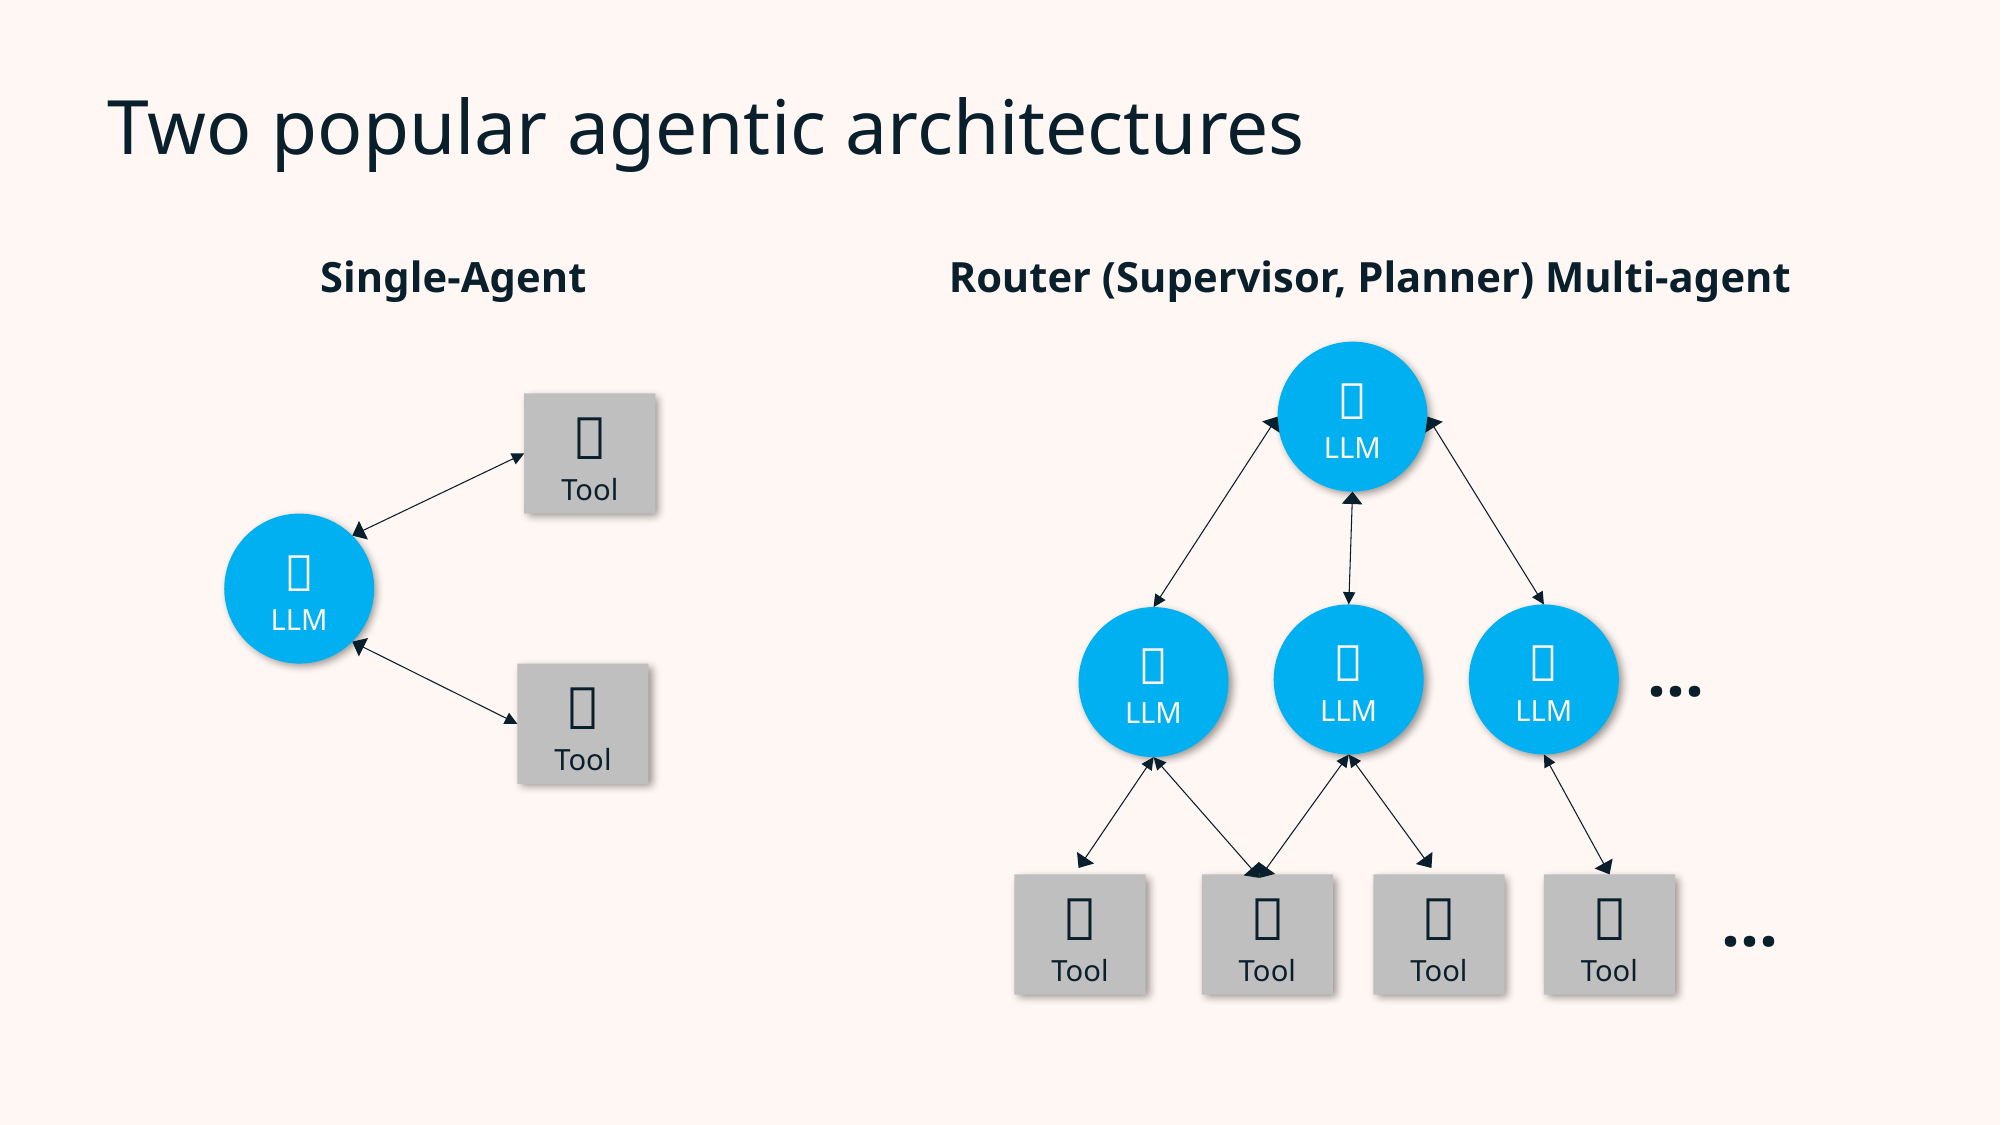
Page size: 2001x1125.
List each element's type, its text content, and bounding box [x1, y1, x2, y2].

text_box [1259, 754, 1349, 878]
text_box 🤖 LLM [1277, 341, 1429, 493]
text_box 🤖 LLM [1273, 603, 1425, 754]
text_box … [1675, 844, 1826, 995]
text_box 🤖 LLM [223, 513, 375, 665]
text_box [1078, 757, 1153, 868]
text_box … [1600, 594, 1751, 745]
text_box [1543, 754, 1610, 875]
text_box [1153, 757, 1260, 878]
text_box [1348, 491, 1353, 605]
title Two popular agentic architectures [92, 82, 1908, 202]
text_box 🔨 Tool [517, 663, 649, 784]
text_box 🔨 Tool [524, 393, 656, 514]
text_box 🤖 LLM [1468, 603, 1600, 755]
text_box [1348, 754, 1432, 868]
text_box Router (Supervisor, Planner) Multi-agent [948, 250, 1792, 301]
text_box 🔨 Tool [1373, 874, 1505, 995]
text_box 🔨 Tool [1543, 874, 1675, 995]
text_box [352, 641, 518, 724]
text_box 🤖 LLM [1077, 606, 1230, 757]
text_box 🔨 Tool [1014, 874, 1146, 995]
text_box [1427, 416, 1544, 605]
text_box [352, 453, 525, 536]
text_box 🔨 Tool [1201, 878, 1333, 995]
text_box Single-Agent [320, 250, 587, 301]
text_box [1153, 416, 1278, 608]
